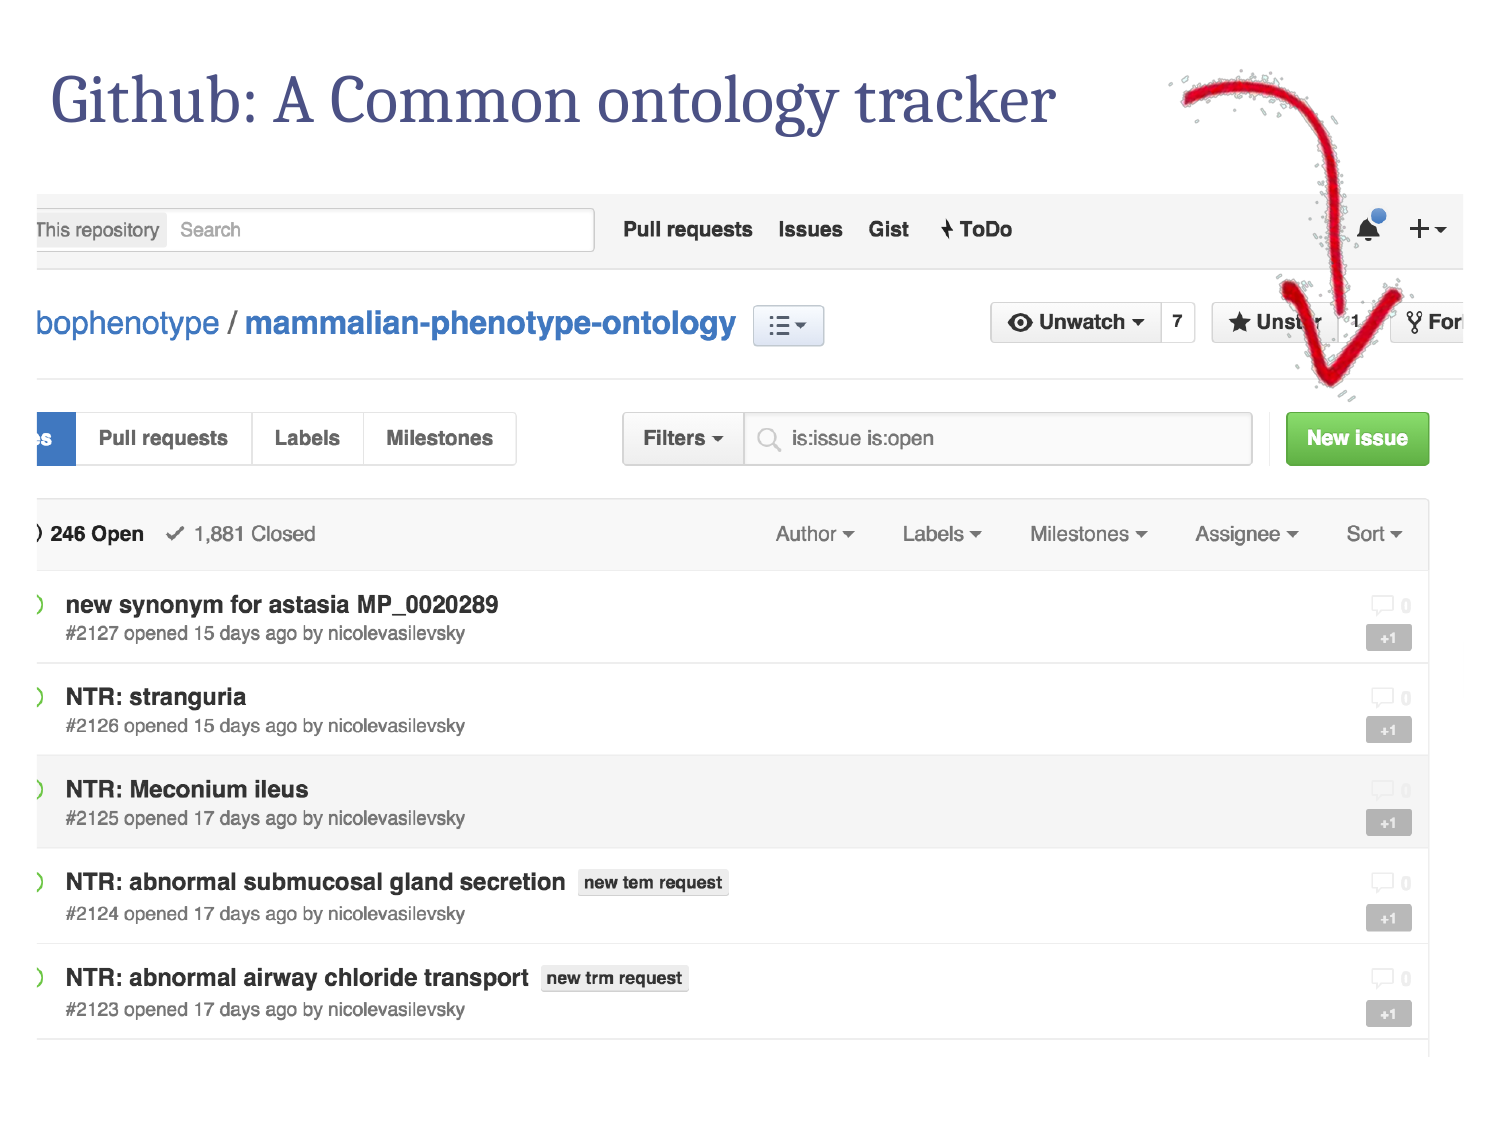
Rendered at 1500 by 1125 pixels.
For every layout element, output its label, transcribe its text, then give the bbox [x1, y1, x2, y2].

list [36, 194, 1464, 1057]
title Github: A Common ontology tracker [36, 25, 1065, 175]
picture [982, 0, 1500, 446]
